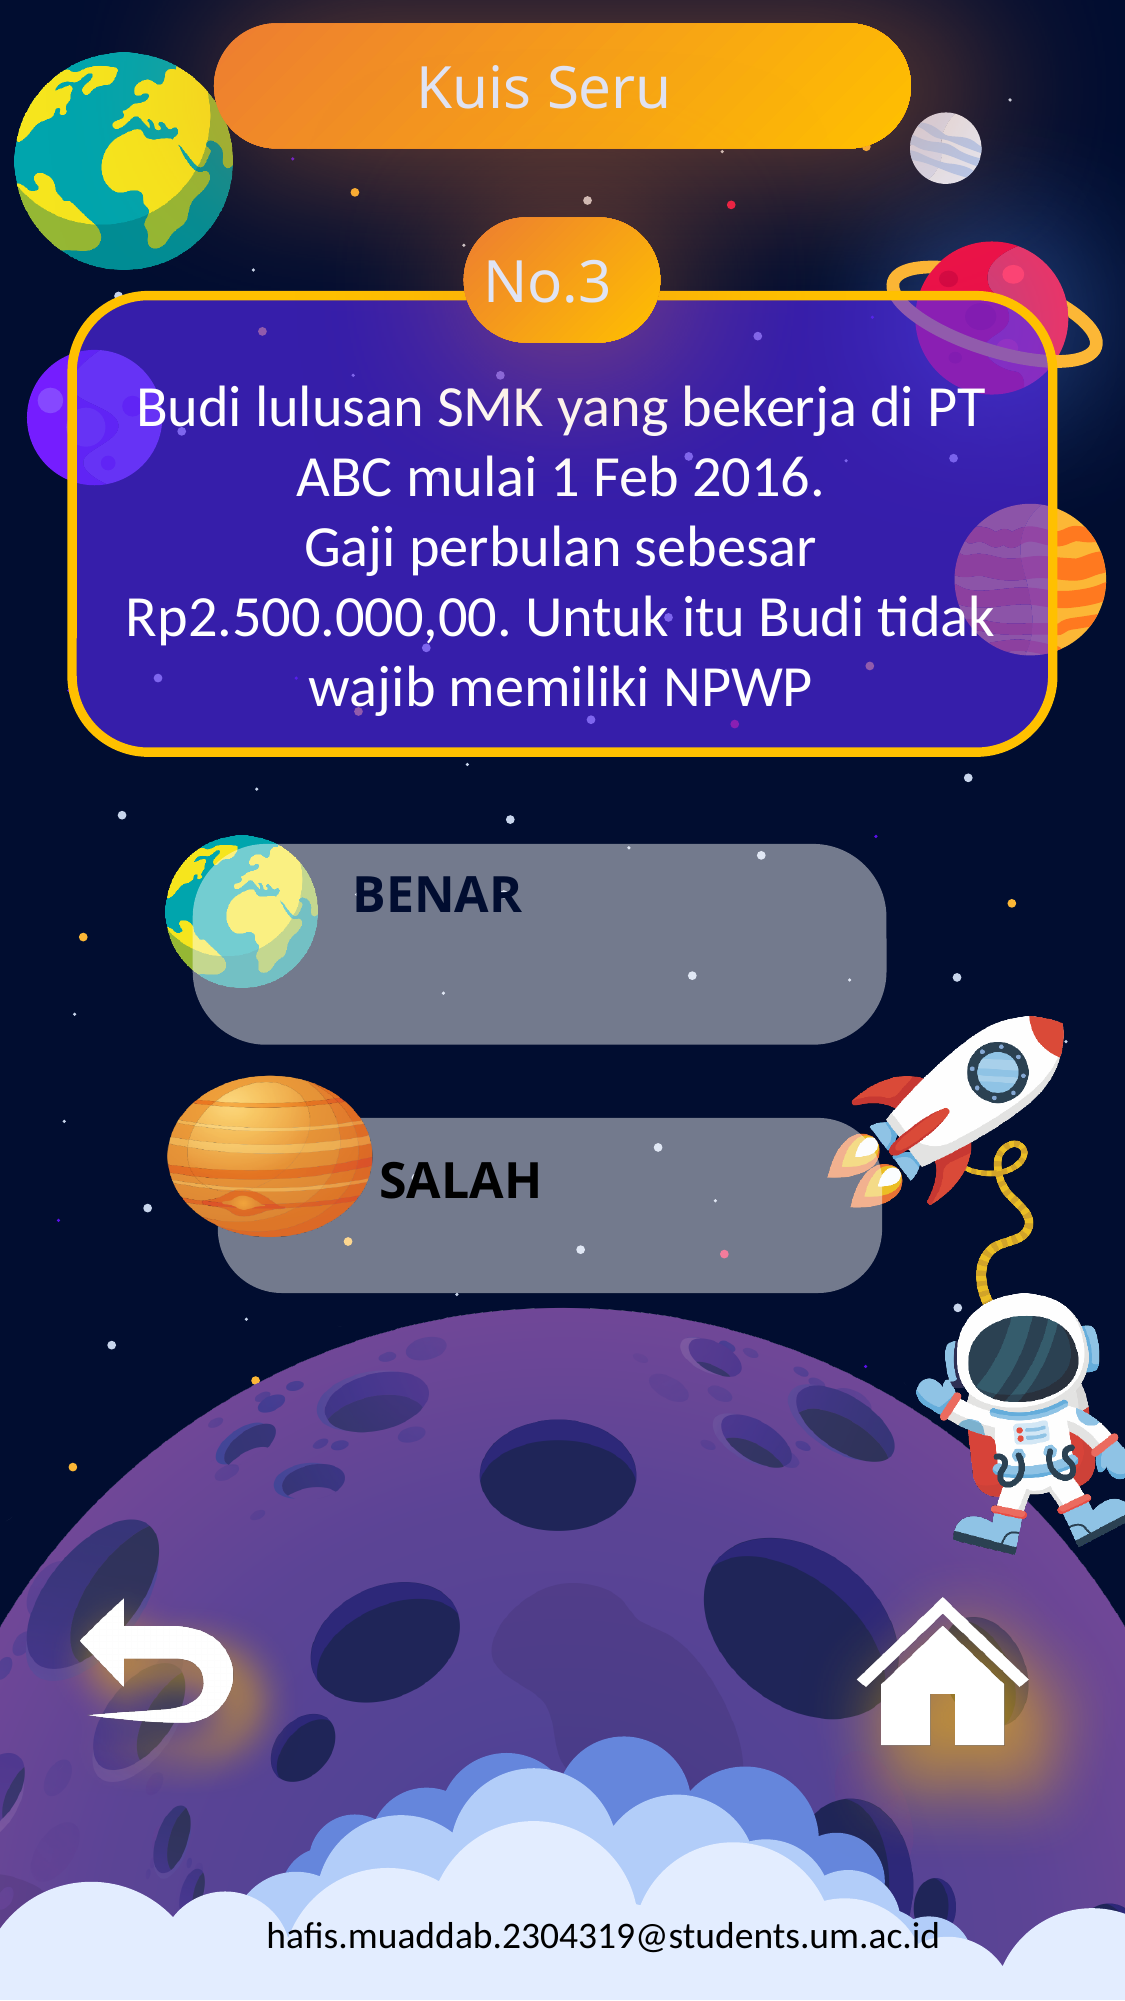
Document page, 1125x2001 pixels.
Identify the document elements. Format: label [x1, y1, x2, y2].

text_box [26, 349, 162, 485]
text_box [217, 1117, 883, 1293]
text_box [910, 112, 981, 184]
text_box [213, 23, 911, 149]
text_box [463, 217, 661, 343]
picture [160, 1068, 385, 1241]
picture [14, 52, 233, 270]
picture [0, 1016, 1125, 2000]
text_box [886, 241, 1103, 395]
text_box [165, 835, 887, 1045]
text_box [56, 70, 1068, 1307]
text_box [954, 503, 1106, 656]
